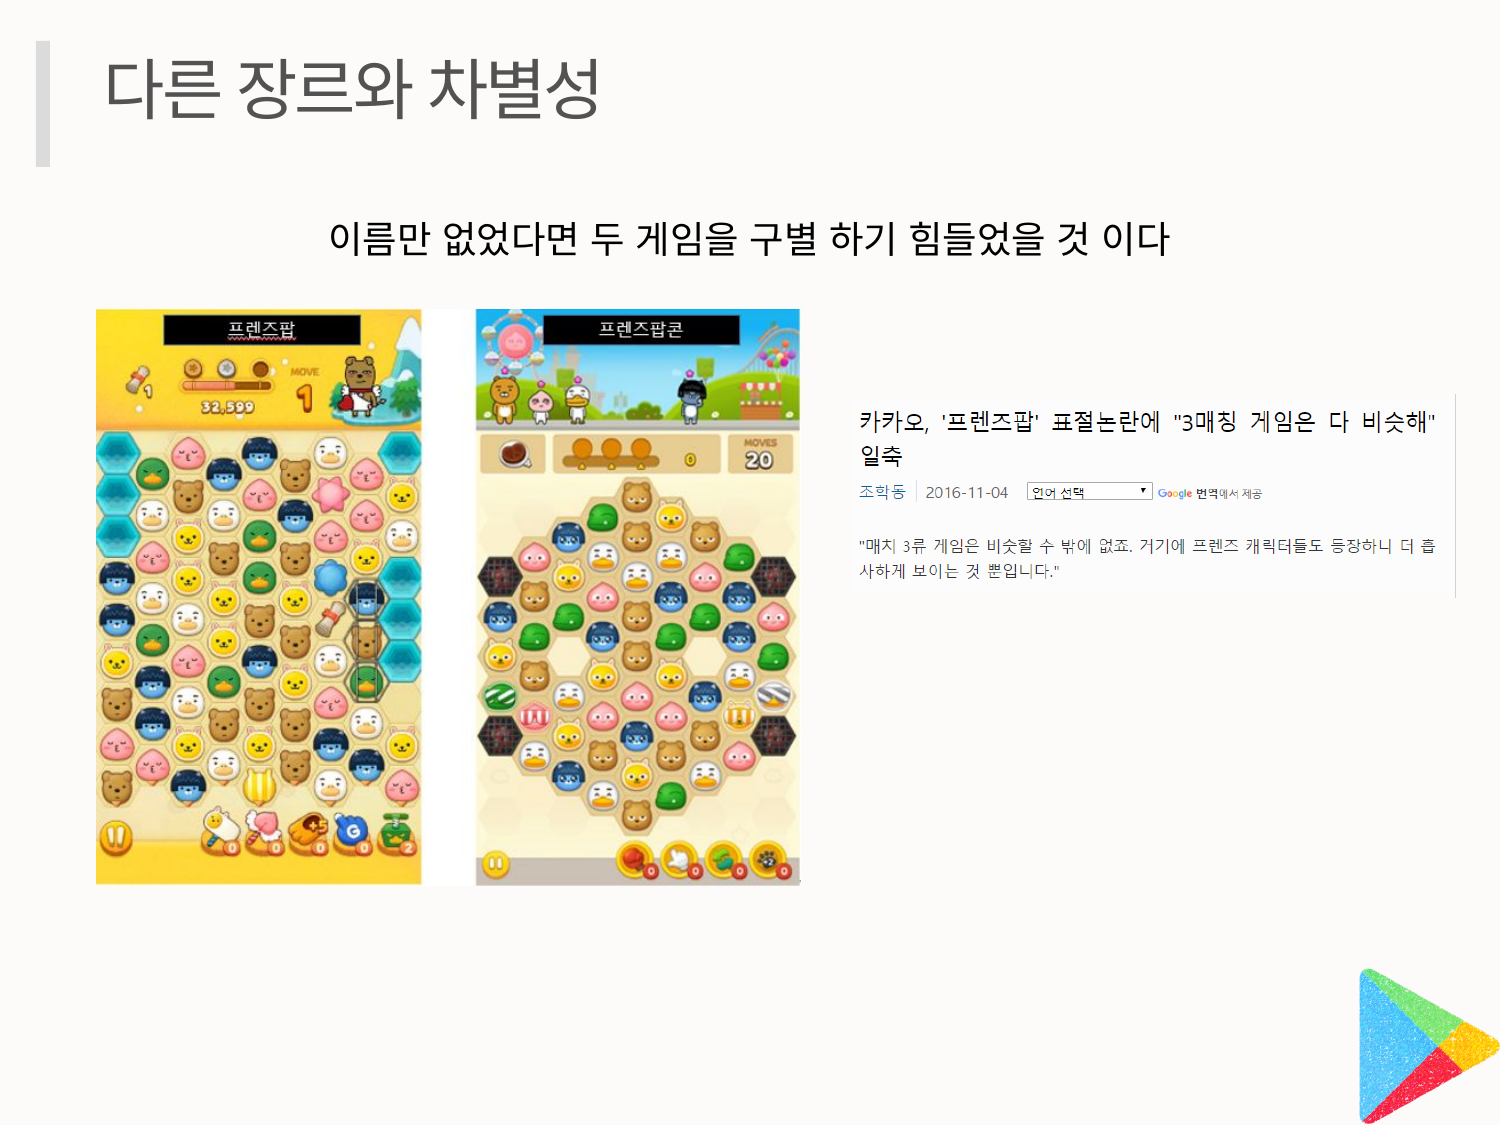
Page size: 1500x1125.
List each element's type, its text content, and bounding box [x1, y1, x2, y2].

picture [853, 394, 1457, 598]
picture [489, 309, 500, 320]
text_box 다른 장르와 차별성 [89, 40, 621, 136]
picture [1359, 968, 1500, 1124]
text_box 이름만 없었다면 두 게임을 구별 하기 힘들었을 것 이다 [313, 185, 1187, 269]
picture [96, 309, 801, 886]
